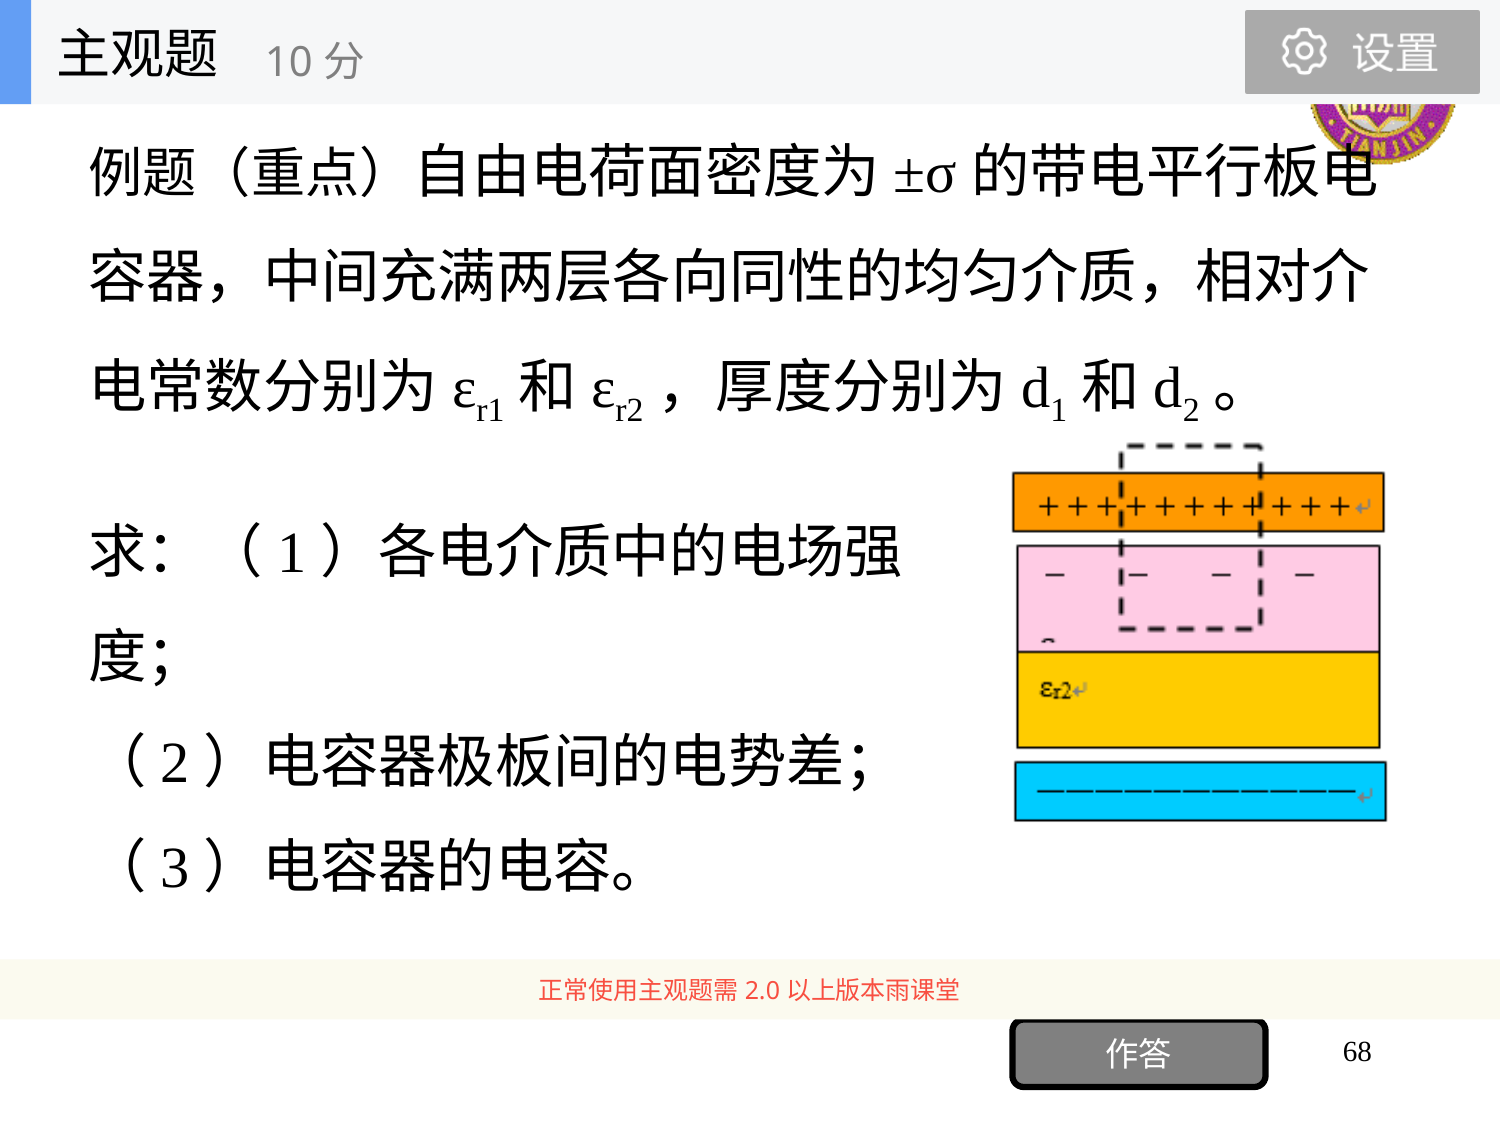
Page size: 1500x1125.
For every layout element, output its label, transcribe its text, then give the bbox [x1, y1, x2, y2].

text_box 例题（重点）自由电荷面密度为±σ的带电平行板电容器，中间充满两层各向同性的均匀介质，相对介电常数分别为εr1和εr2，厚度分别为d1和d2。 [73, 120, 1427, 472]
text_box 正常使用主观题需2.0以上版本雨课堂 [0, 959, 1500, 1020]
slide_number 68 [1074, 1024, 1388, 1101]
picture [1245, 10, 1480, 94]
text_box 求：（1）各电介质中的电场强度； （2）电容器极板间的电势差； （3）电容器的电容。 [73, 471, 951, 907]
text_box 作答 [1012, 1020, 1266, 1088]
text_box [0, 0, 1500, 105]
picture [991, 432, 1406, 847]
picture [1262, 105, 1500, 178]
